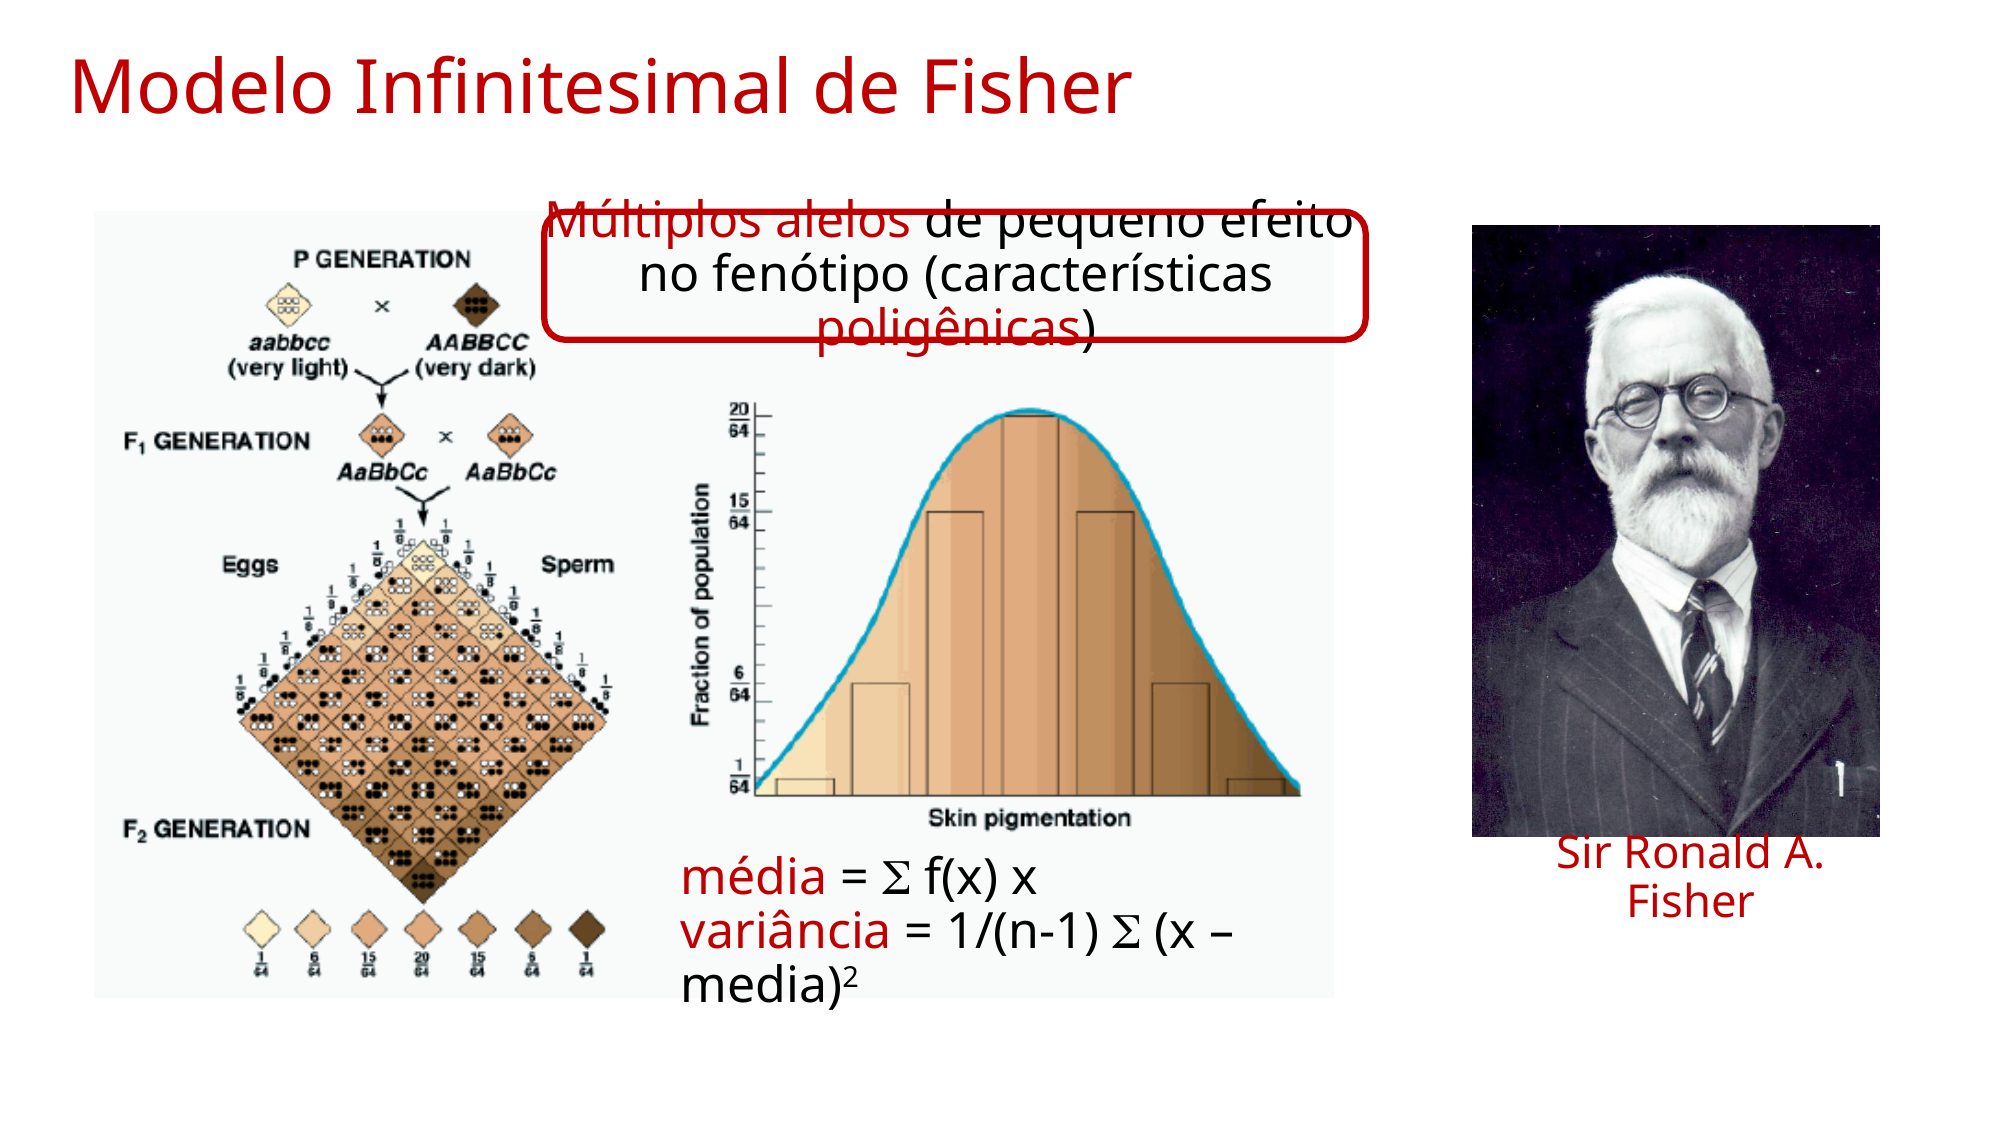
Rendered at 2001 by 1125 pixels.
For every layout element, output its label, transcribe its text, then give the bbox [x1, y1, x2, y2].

text_box Múltiplos alelos de pequeno efeito no fenótipo (características poligênicas) [527, 166, 1385, 385]
text_box Sir Ronald A. Fisher [1472, 822, 1910, 936]
picture [1472, 225, 1880, 837]
text_box [563, 210, 1367, 341]
text_box média =  f(x) x variância = 1/(n-1)  (x – media)2 [665, 822, 1404, 1097]
text_box Modelo Infinitesimal de Fisher [53, 41, 1910, 260]
picture [94, 211, 1334, 998]
